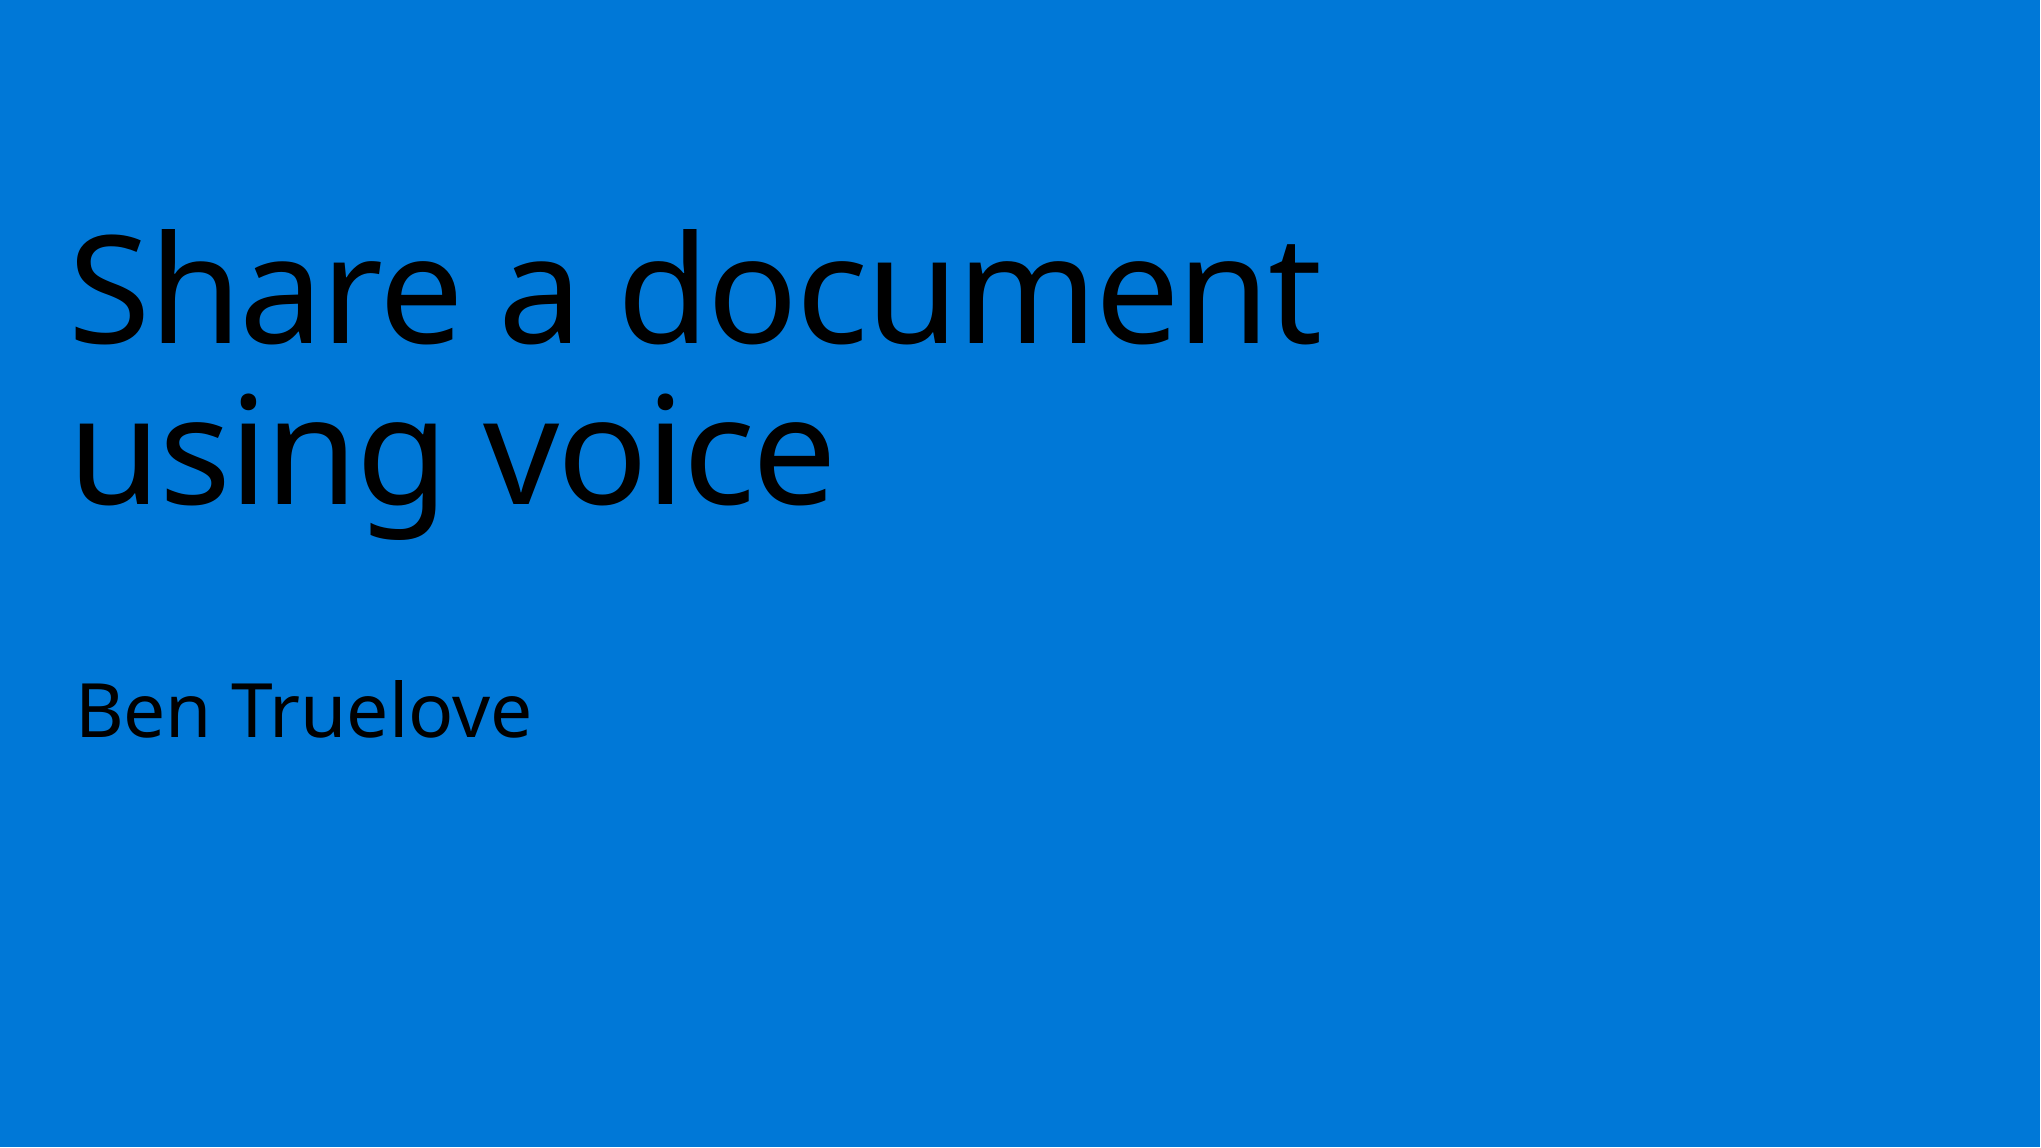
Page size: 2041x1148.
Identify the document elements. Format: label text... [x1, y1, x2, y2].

title Share a document using voice [45, 198, 1695, 556]
list Ben Truelove [45, 648, 1696, 779]
